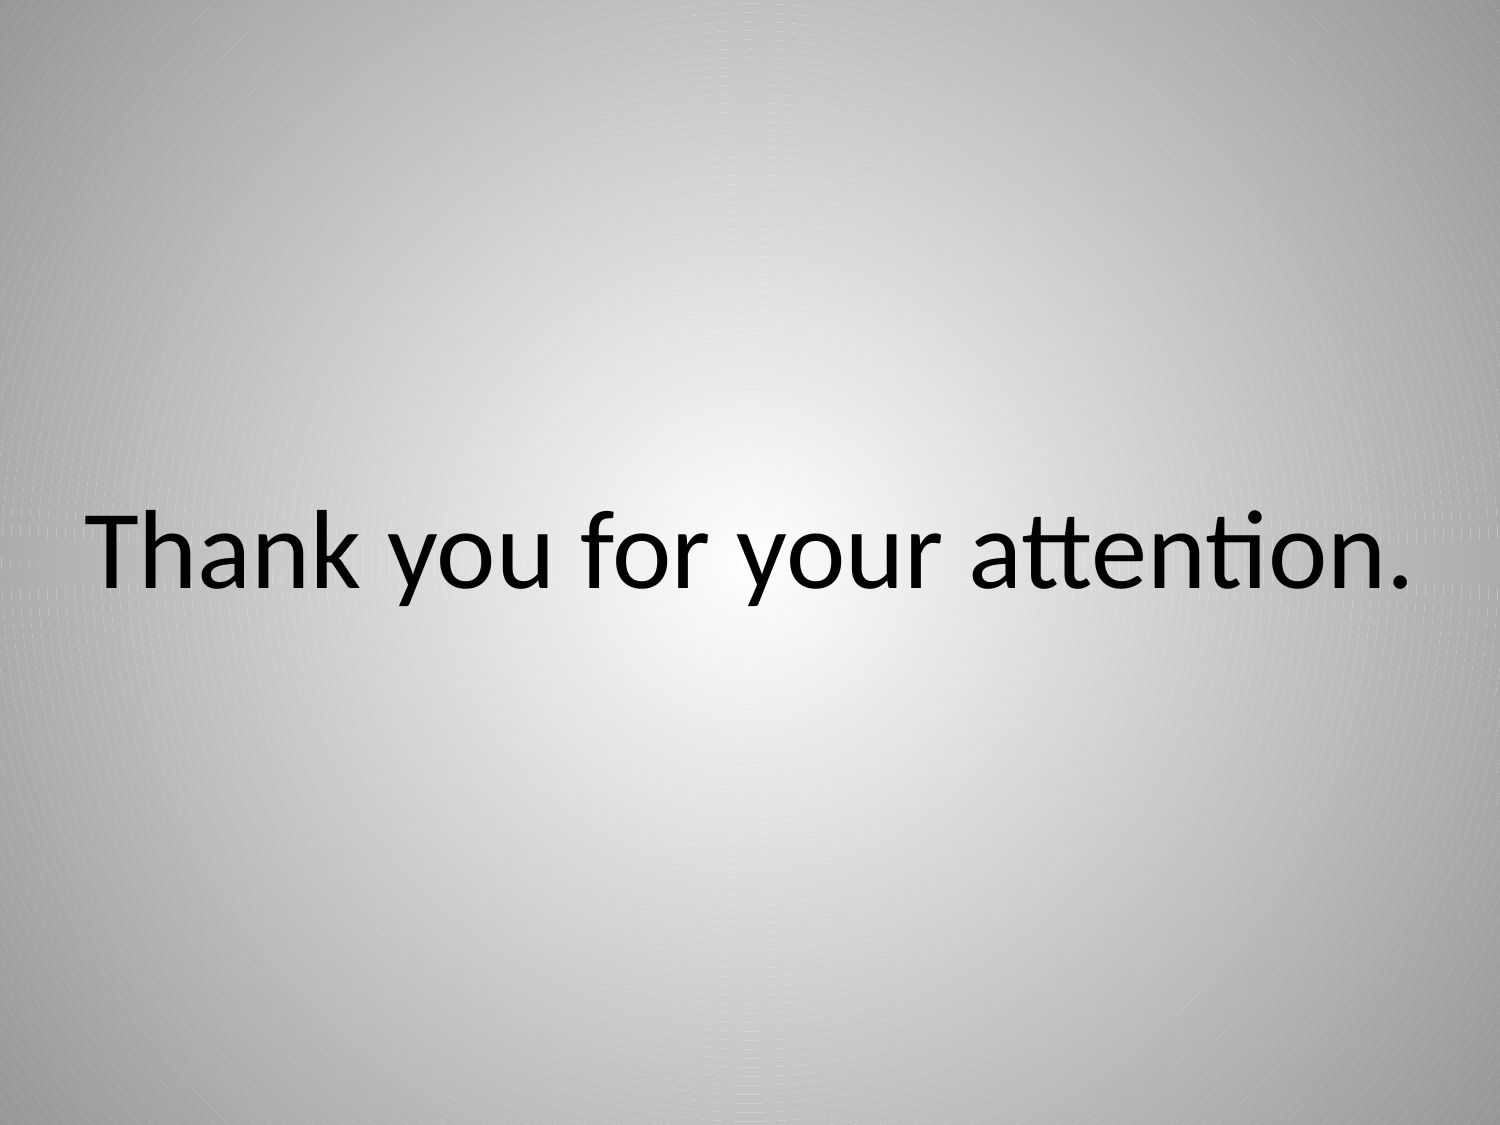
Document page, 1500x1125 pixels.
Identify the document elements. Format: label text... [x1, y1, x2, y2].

list Thank you for your attention. [35, 468, 1465, 797]
